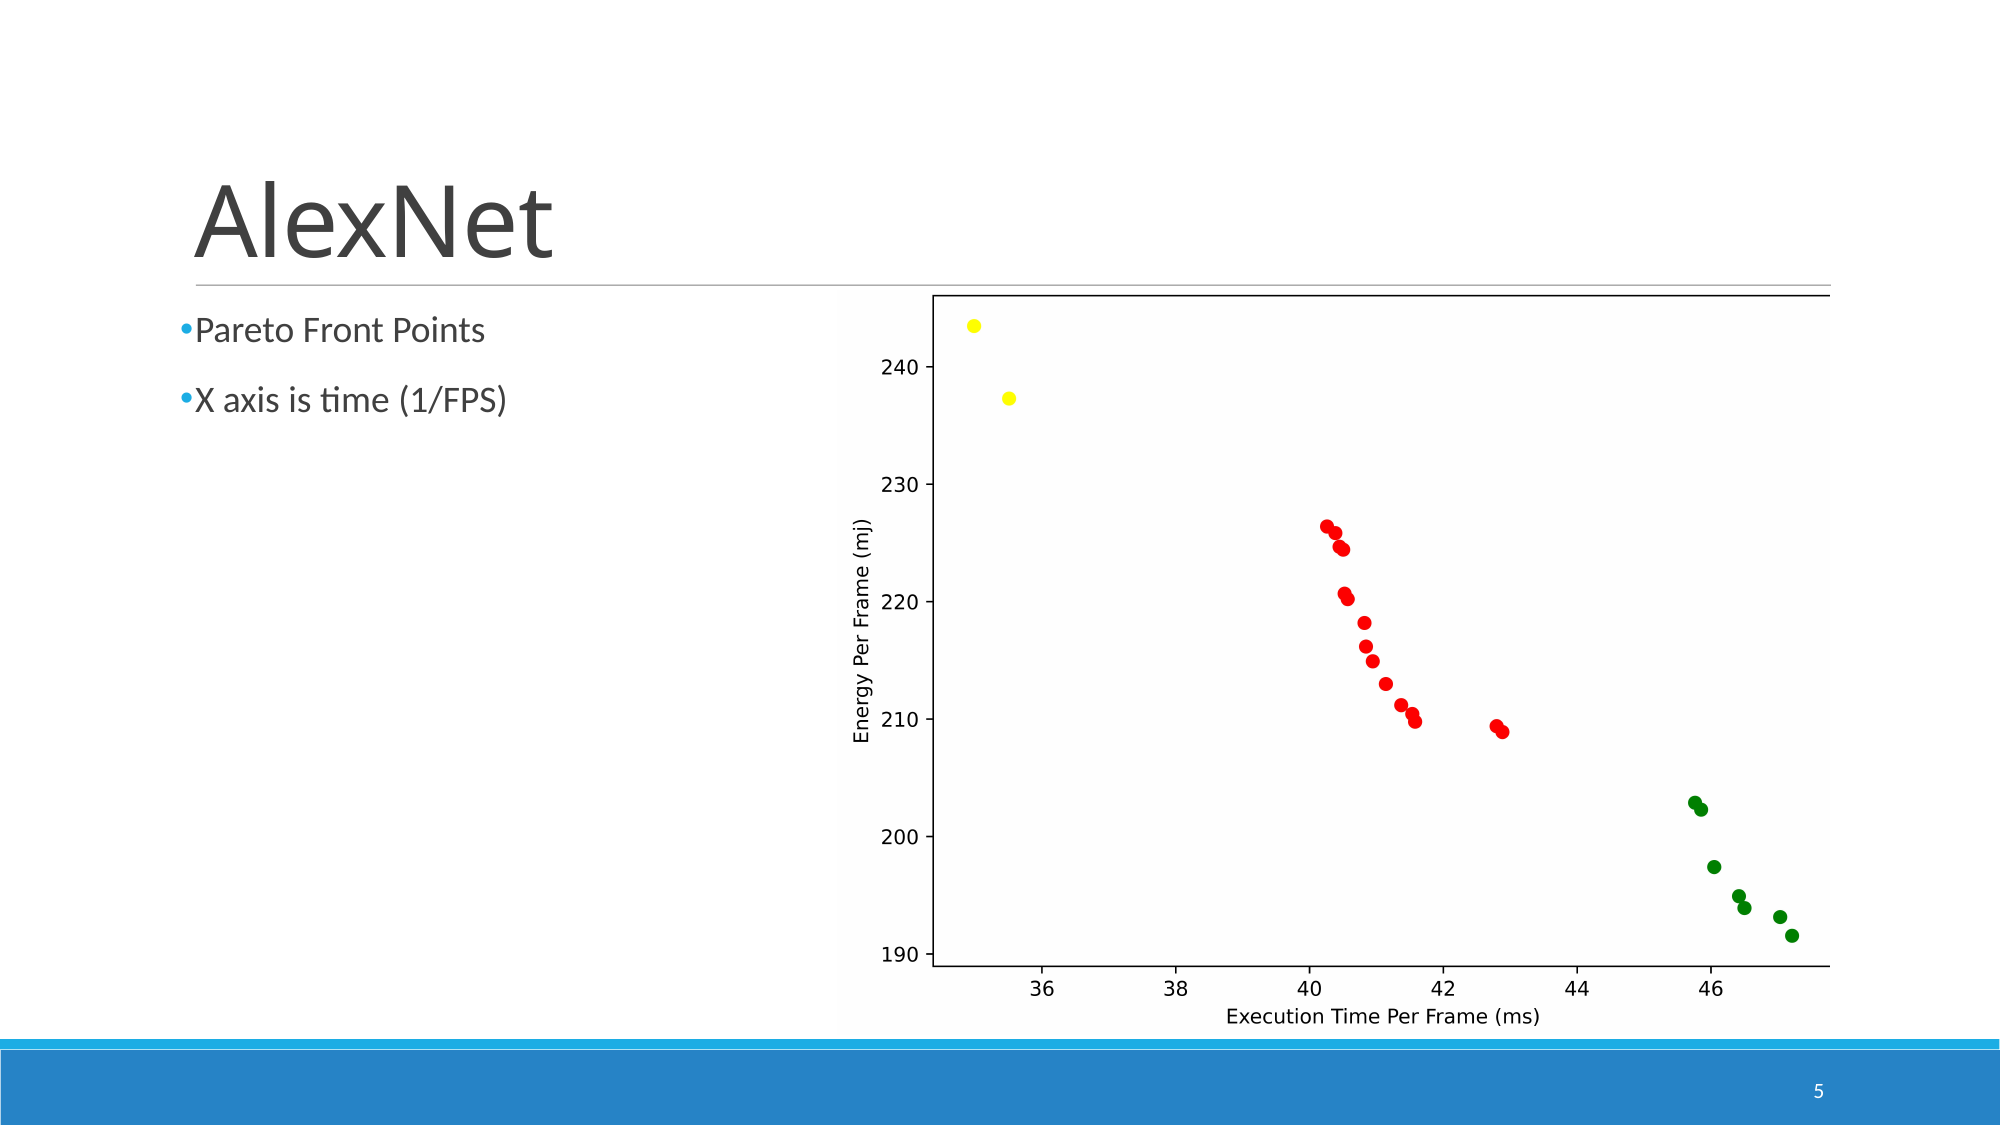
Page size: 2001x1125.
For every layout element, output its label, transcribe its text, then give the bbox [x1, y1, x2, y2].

text_box Pareto Front Points X axis is time (1/FPS) [180, 302, 832, 963]
picture [837, 290, 1831, 1036]
text_box 5 [1624, 1059, 1840, 1120]
text_box AlexNet [180, 47, 1830, 285]
